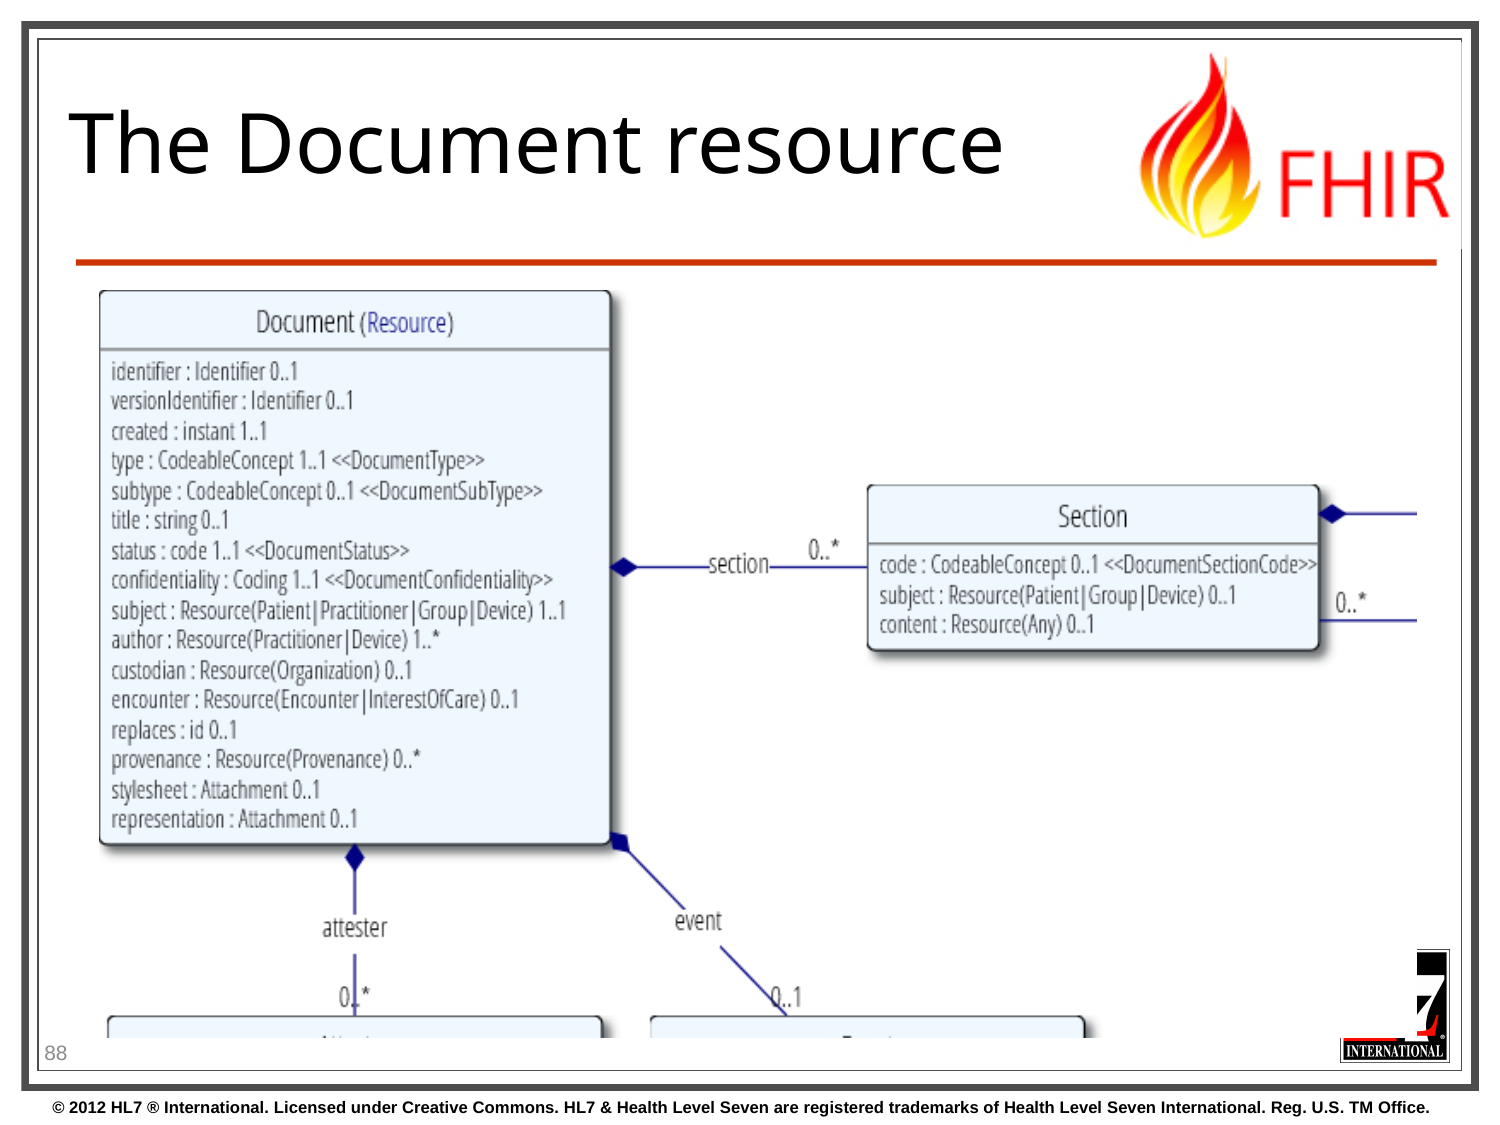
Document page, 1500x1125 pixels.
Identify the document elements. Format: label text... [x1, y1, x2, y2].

slide_number 88 [29, 1034, 148, 1071]
picture [99, 290, 1450, 1063]
title The Document resource [53, 54, 1128, 244]
picture [1128, 42, 1462, 249]
